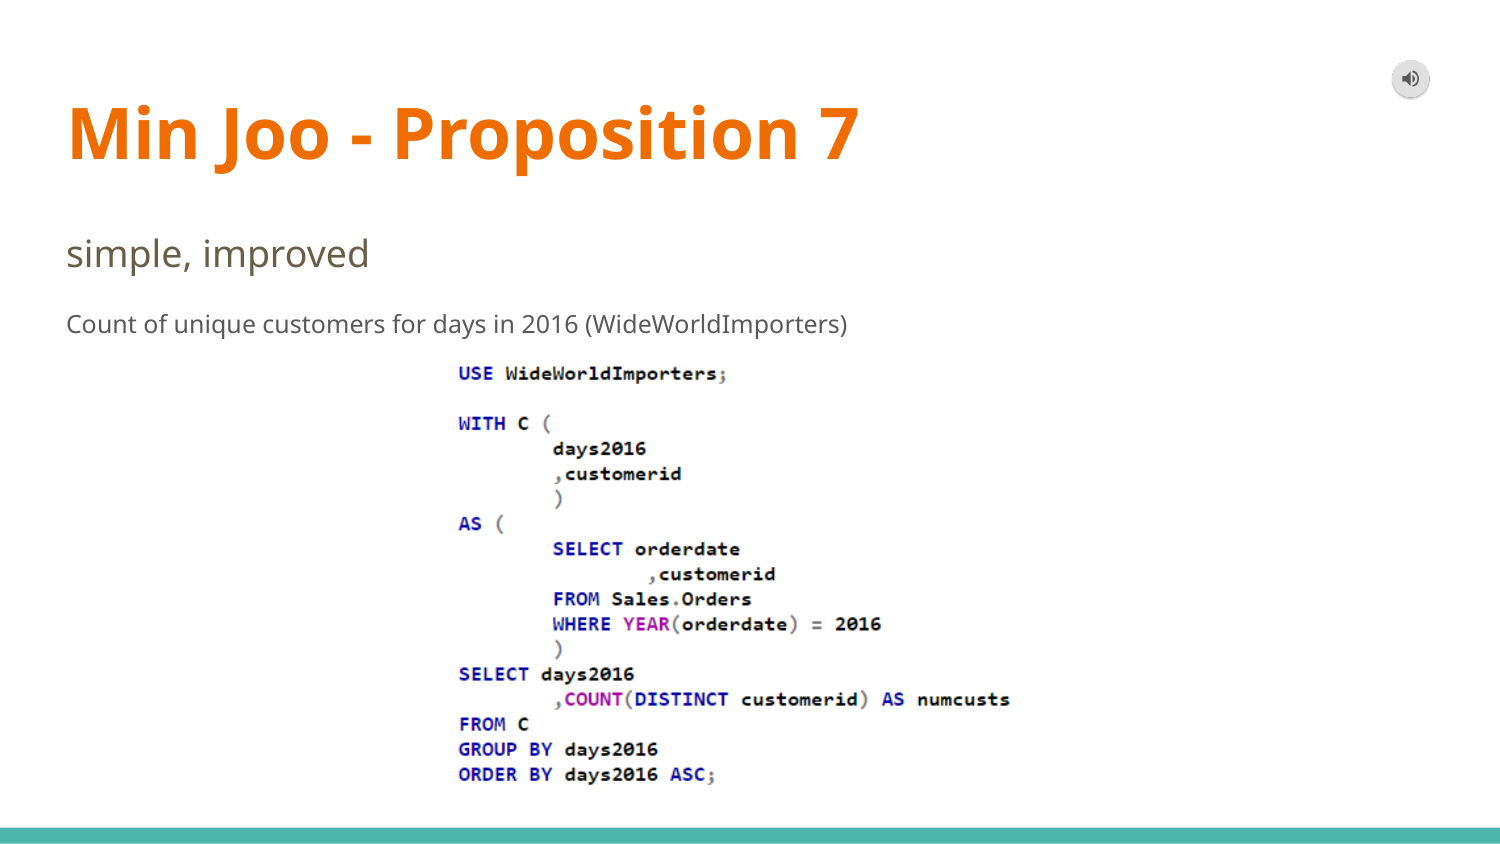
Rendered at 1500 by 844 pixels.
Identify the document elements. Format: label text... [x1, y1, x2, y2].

list simple, improved Count of unique customers for days in 2016 (WideWorldImporters) [51, 207, 1449, 750]
picture [443, 347, 1057, 814]
picture [1388, 56, 1434, 102]
title Min Joo - Proposition 7 [51, 72, 1449, 189]
